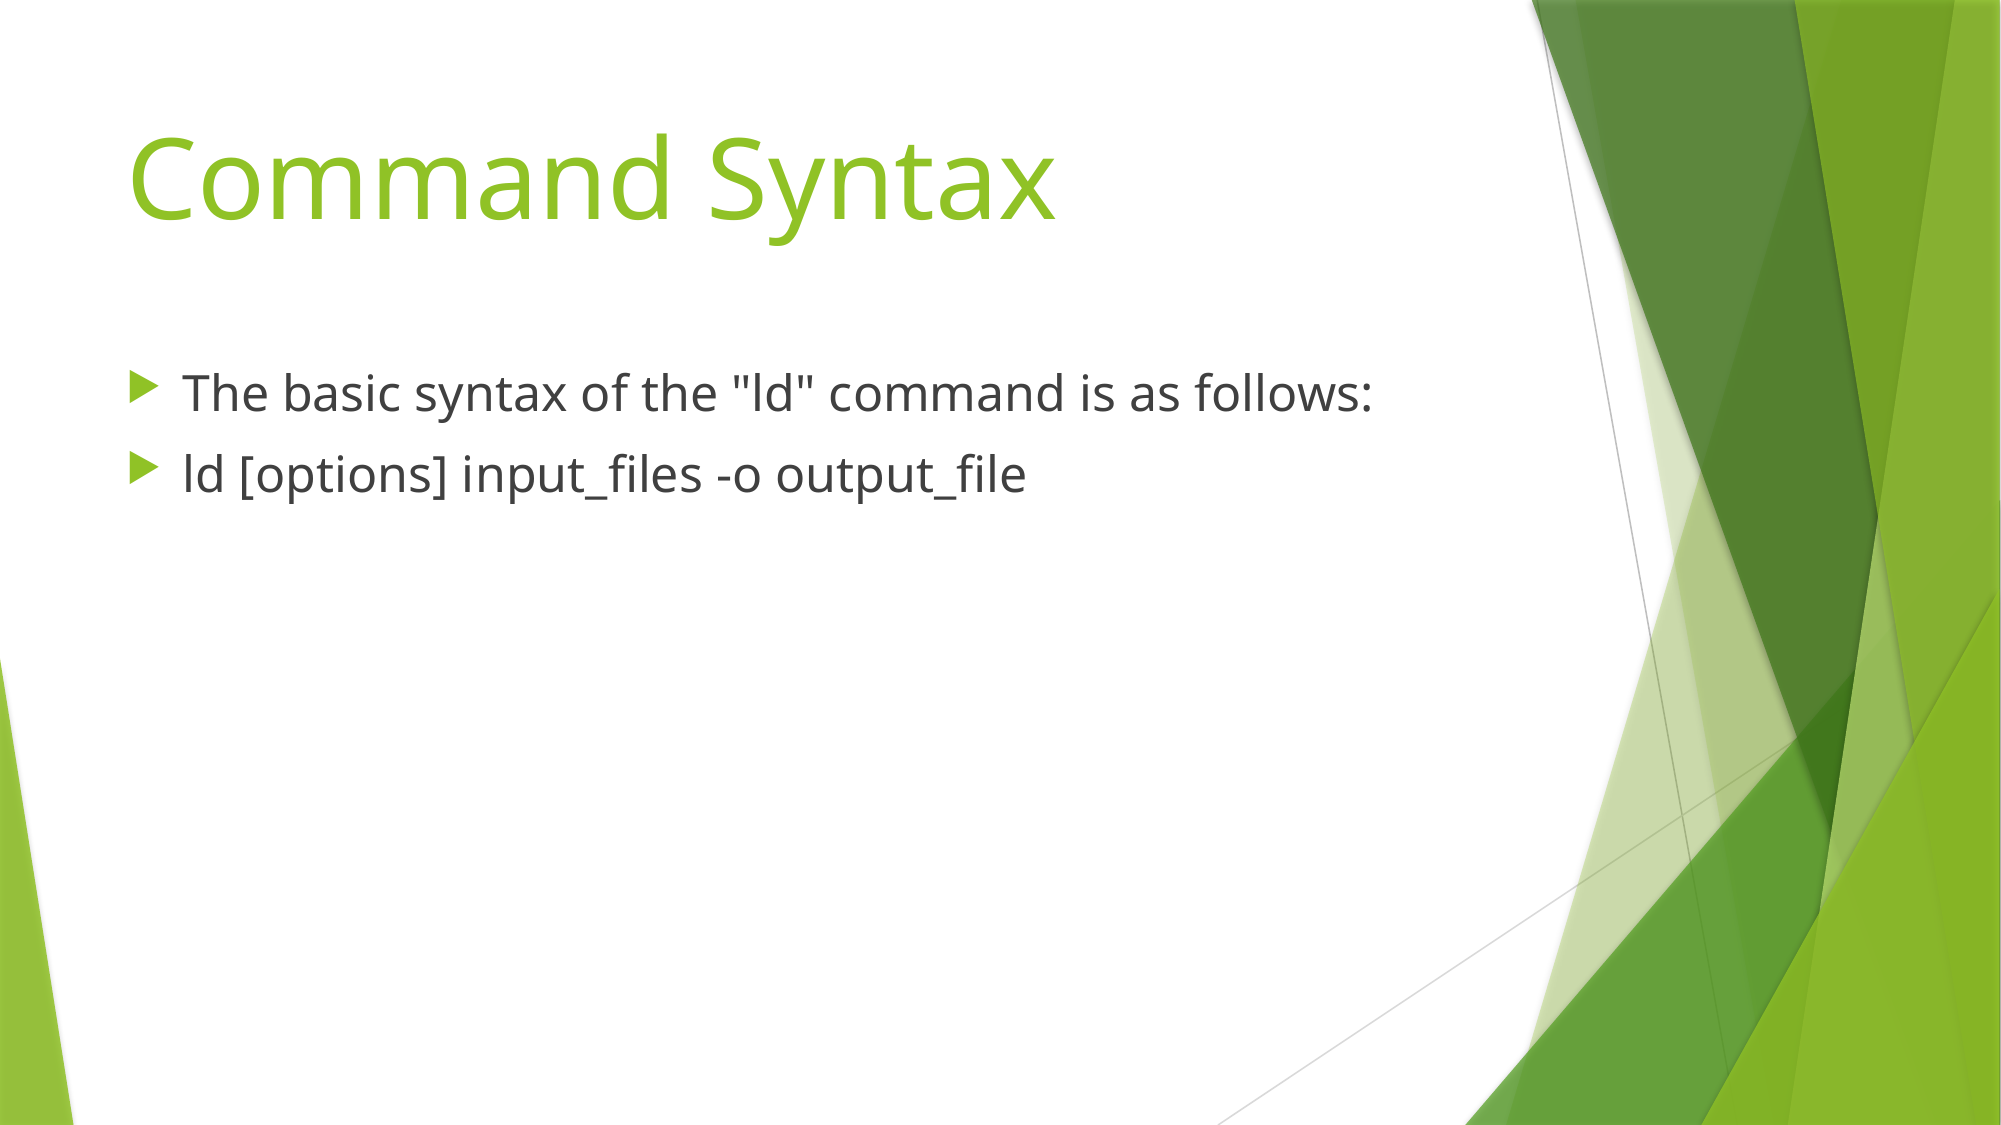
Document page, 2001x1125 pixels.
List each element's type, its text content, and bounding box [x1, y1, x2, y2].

title Command Syntax [111, 99, 1522, 317]
list The basic syntax of the "ld" command is as follows: ld [options] input_files -o output_file [111, 354, 1522, 992]
